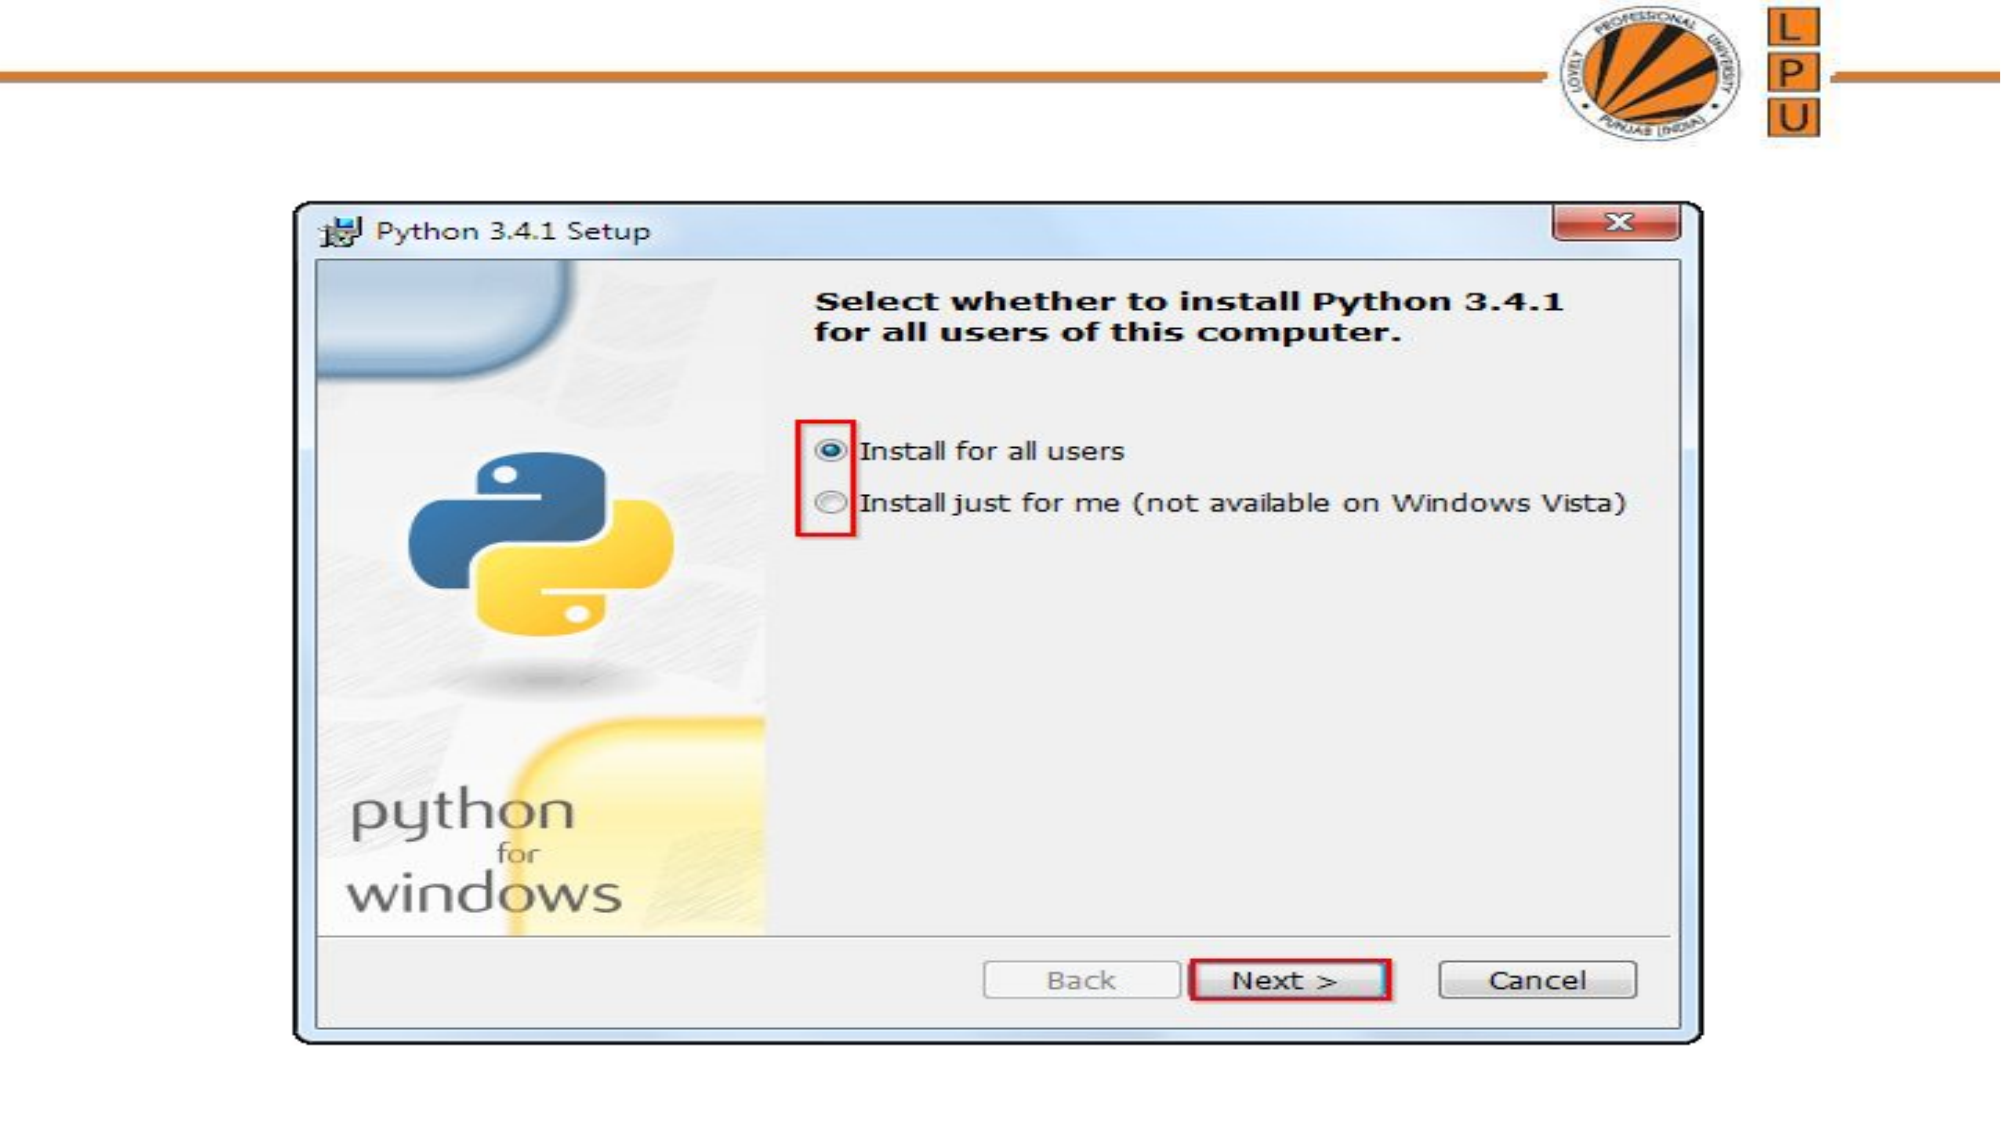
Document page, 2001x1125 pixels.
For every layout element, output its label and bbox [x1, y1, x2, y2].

list [277, 190, 1725, 1053]
picture [0, 0, 2001, 1125]
